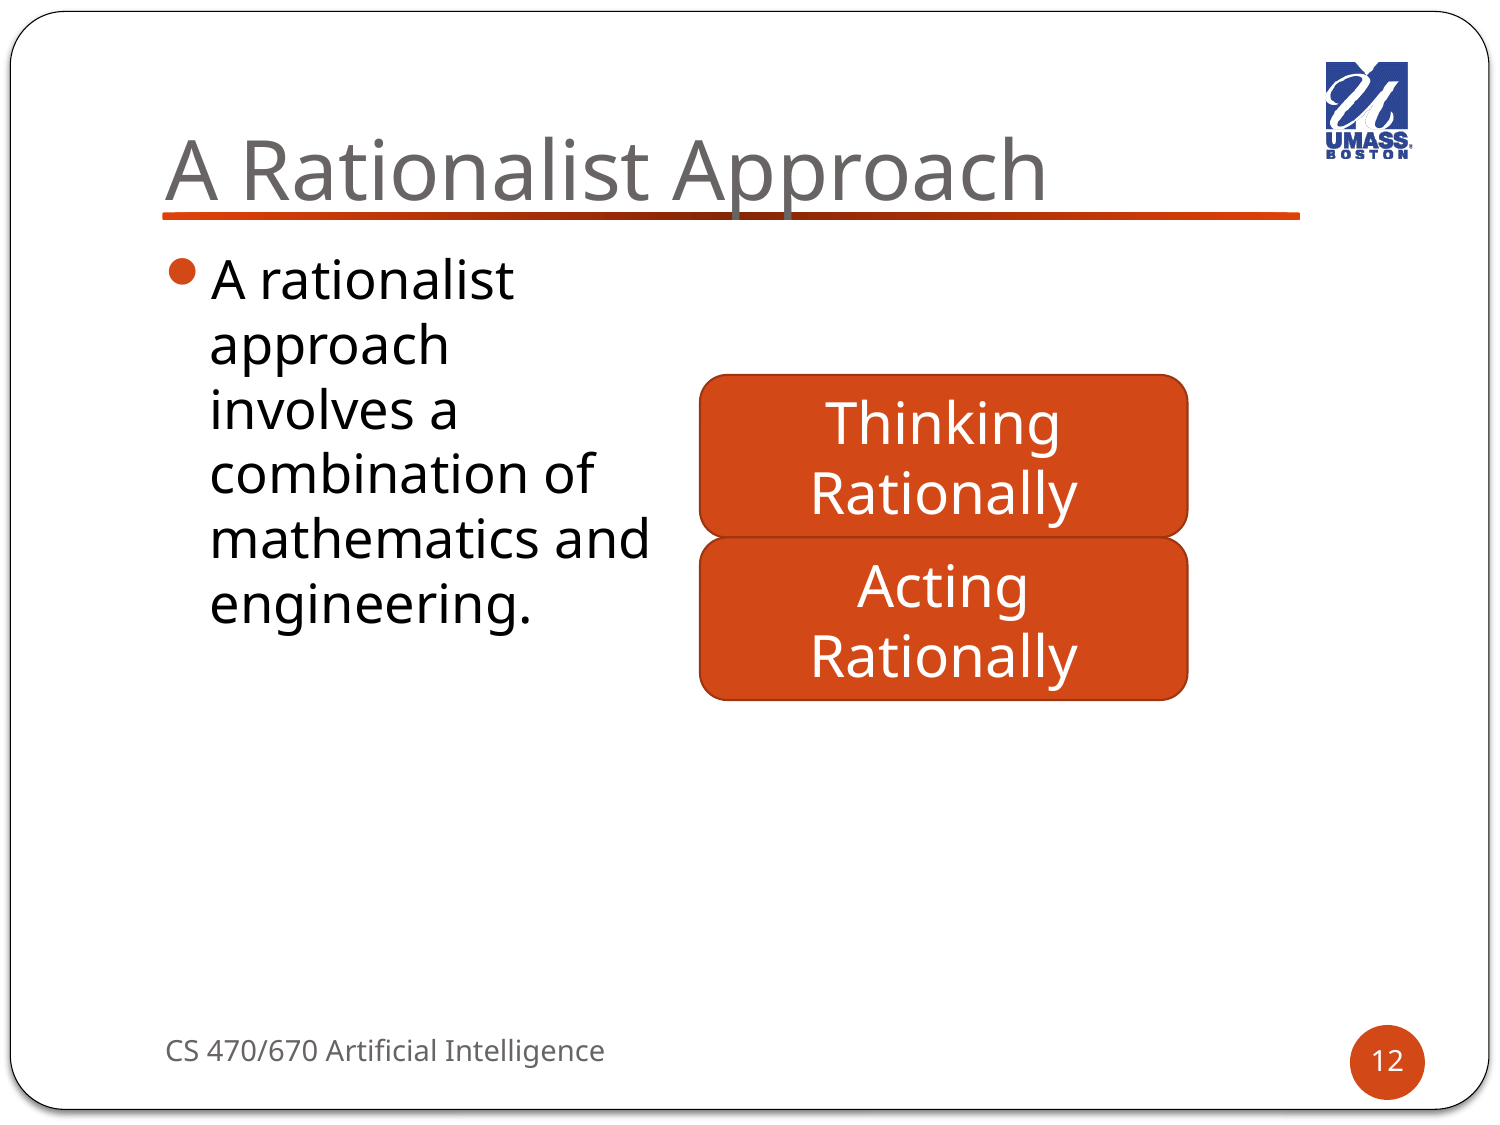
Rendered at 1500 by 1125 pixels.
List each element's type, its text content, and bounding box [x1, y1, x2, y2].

footer CS 470/670 Artificial Intelligence [150, 1012, 800, 1088]
title A Rationalist Approach [150, 45, 1425, 233]
text_box Thinking Rationally [698, 373, 1189, 537]
slide_number 12 [1349, 1024, 1425, 1100]
text_box Acting Rationally [698, 536, 1189, 702]
list A rationalist approach involves a combination of mathematics and engineering. [150, 237, 675, 988]
